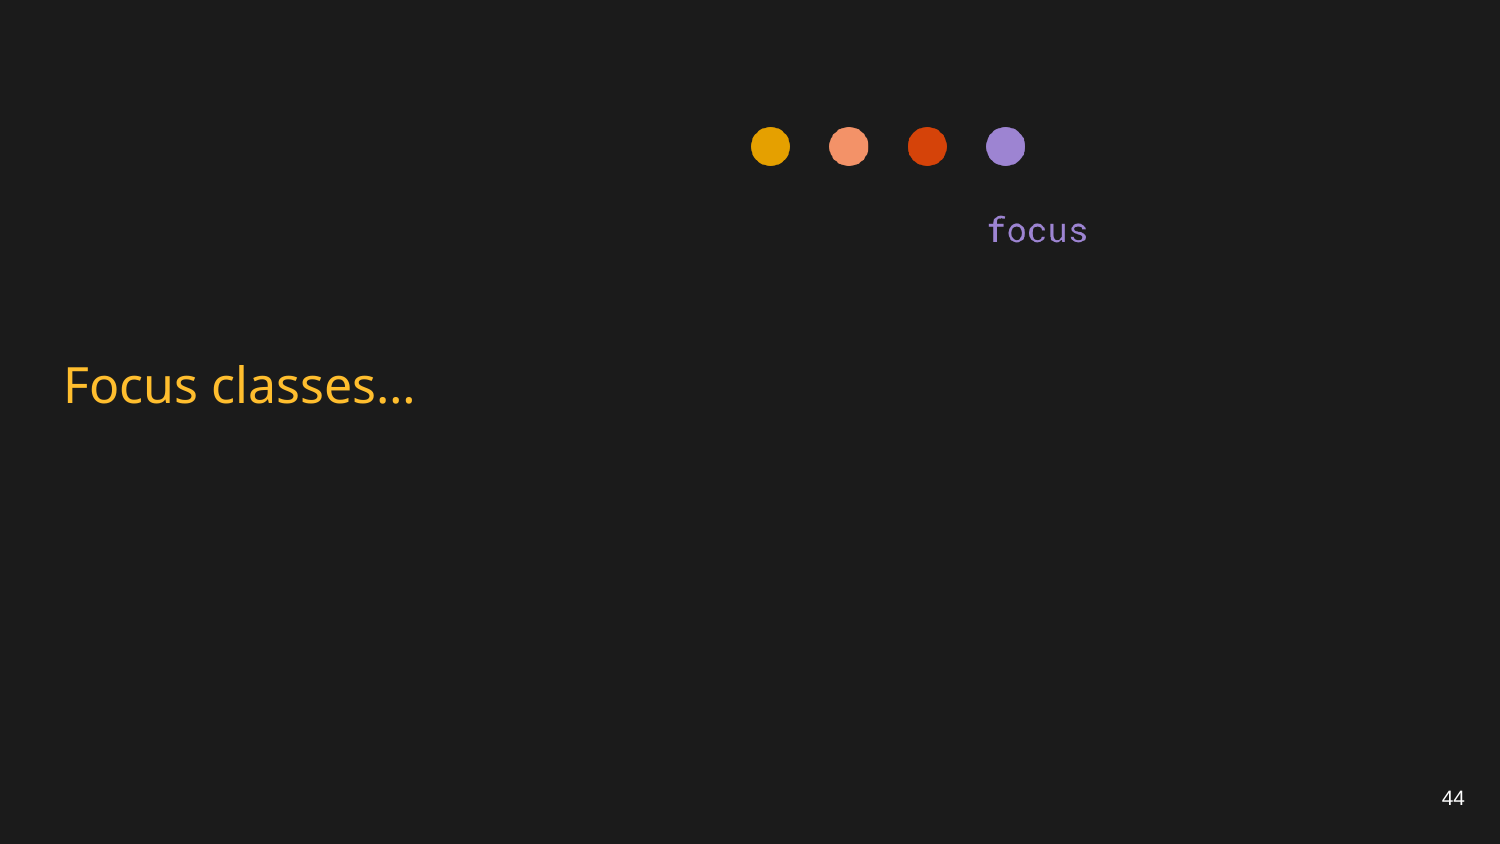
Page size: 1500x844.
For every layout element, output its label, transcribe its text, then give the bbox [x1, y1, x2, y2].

title Focus classes… [48, 110, 638, 429]
picture [655, 0, 1500, 844]
